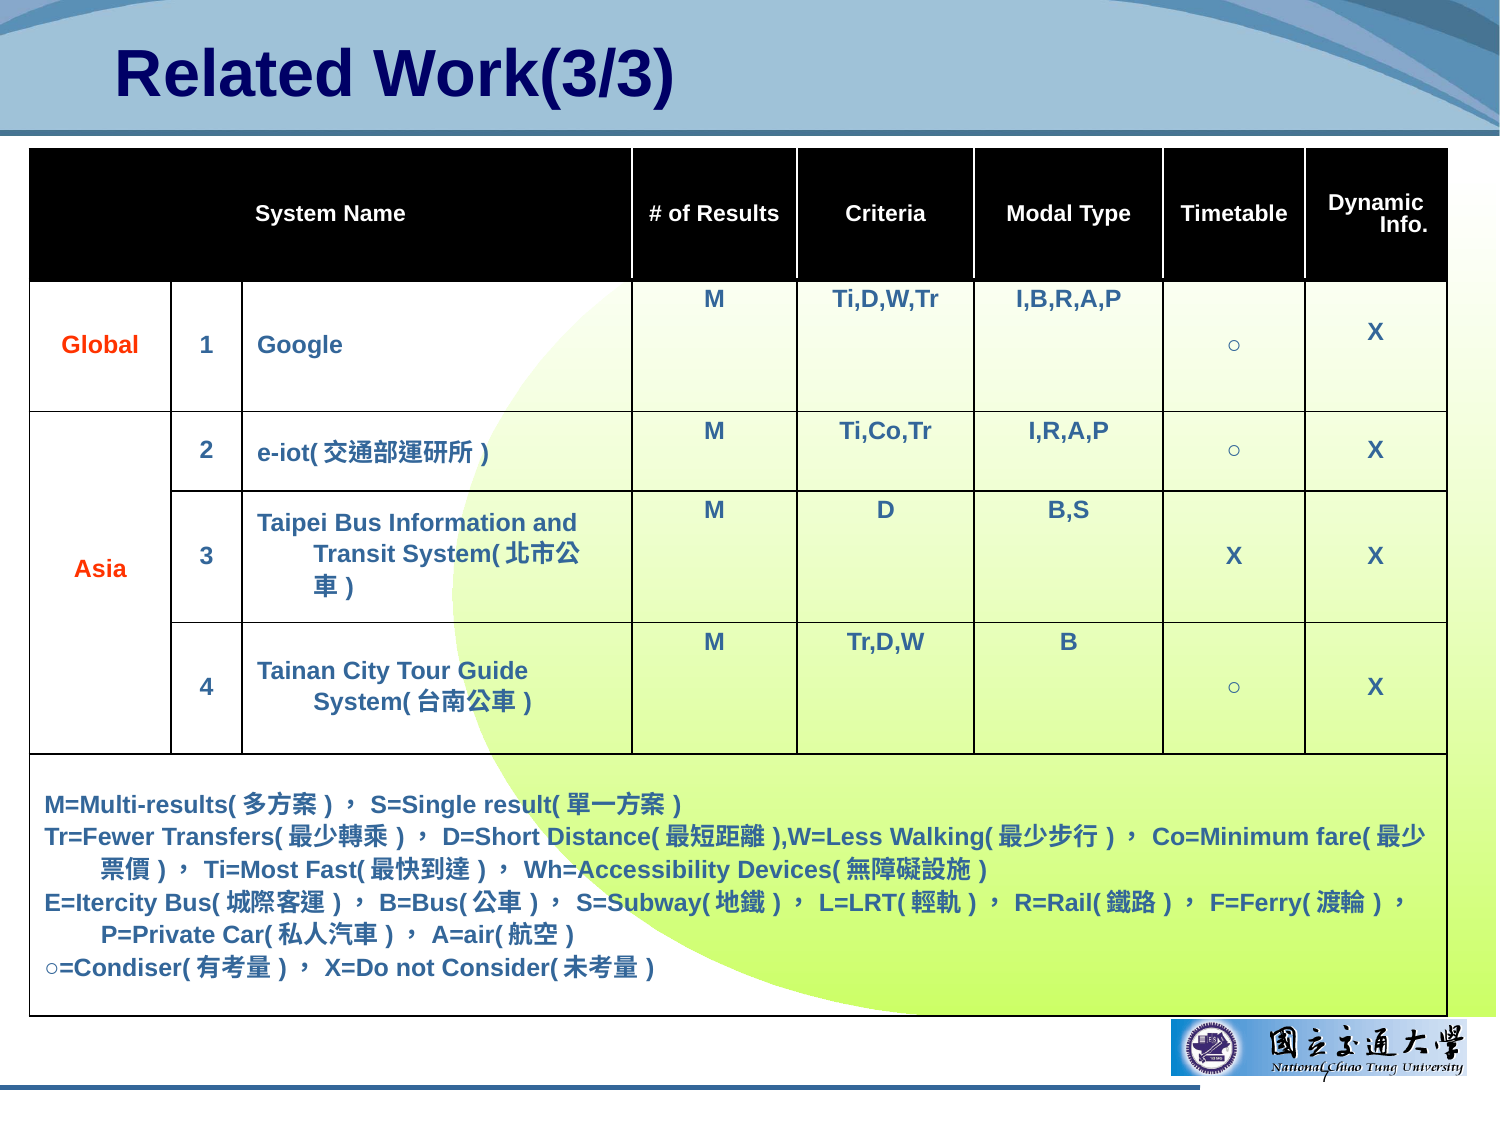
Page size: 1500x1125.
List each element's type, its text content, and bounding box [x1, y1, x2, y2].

table_header System Name [30, 150, 631, 278]
table_cell Google [243, 282, 631, 411]
table_cell Ti,Co,Tr [798, 412, 973, 490]
table_cell X [1306, 282, 1446, 411]
table_cell I,B,R,A,P [975, 282, 1162, 411]
title Related Work(3/3) [99, 37, 1424, 103]
table_cell B,S [975, 492, 1162, 622]
table_cell M [633, 492, 796, 622]
table_header Modal Type [975, 150, 1162, 278]
table_cell Taipei Bus Information and Transit System(北市公車) [243, 492, 631, 622]
table_cell X [1306, 623, 1446, 753]
table_cell M [633, 623, 796, 753]
table_cell M [633, 282, 796, 411]
table_cell 2 [172, 412, 241, 490]
table_cell Asia [30, 412, 170, 753]
table_cell 3 [172, 492, 241, 622]
table_header Criteria [798, 150, 973, 278]
table_cell X [1164, 492, 1304, 622]
table_cell X [1306, 492, 1446, 622]
table_cell M=Multi-results(多方案)，S=Single result(單一方案) Tr=Fewer Transfers(最少轉乘)，D=Short Distance(最短距離),W=Less Walking(最少步行)，Co=Minimum fare(最少票價)，Ti=Most Fast(最快到達)，Wh=Accessibility Devices(無障礙設施) E=Itercity Bus(城際客運)，B=Bus(公車)，S=Subway(地鐵)，L=LRT(輕軌)，R=Rail(鐵路)，F=Ferry(渡輪)，P=Private Car(私人汽車)，A=air(航空) ○=Condiser(有考量)，X=Do not Consider(未考量) [30, 755, 1446, 1015]
table_cell e-iot(交通部運研所) [243, 412, 631, 490]
table_cell B [975, 623, 1162, 753]
table_cell ○ [1164, 623, 1304, 753]
table_cell Tainan City Tour Guide System(台南公車) [243, 623, 631, 753]
table_header Timetable [1164, 150, 1304, 278]
table_cell X [1306, 412, 1446, 490]
picture [0, 0, 1500, 136]
table_cell 4 [172, 623, 241, 753]
table_cell 1 [172, 282, 241, 411]
table_cell Tr,D,W [798, 623, 973, 753]
picture [1173, 1019, 1467, 1058]
table_cell I,R,A,P [975, 412, 1162, 490]
table_cell M [633, 412, 796, 490]
table_cell ○ [1164, 412, 1304, 490]
table_cell D [798, 492, 973, 622]
text_box [1448, 172, 1496, 1017]
table_header Dynamic Info. [1306, 150, 1446, 278]
slide_number 7 [1149, 1058, 1500, 1099]
table_cell Ti,D,W,Tr [798, 282, 973, 411]
table_cell Global [30, 282, 170, 411]
table_cell ○ [1164, 282, 1304, 411]
table_header # of Results [633, 150, 796, 278]
